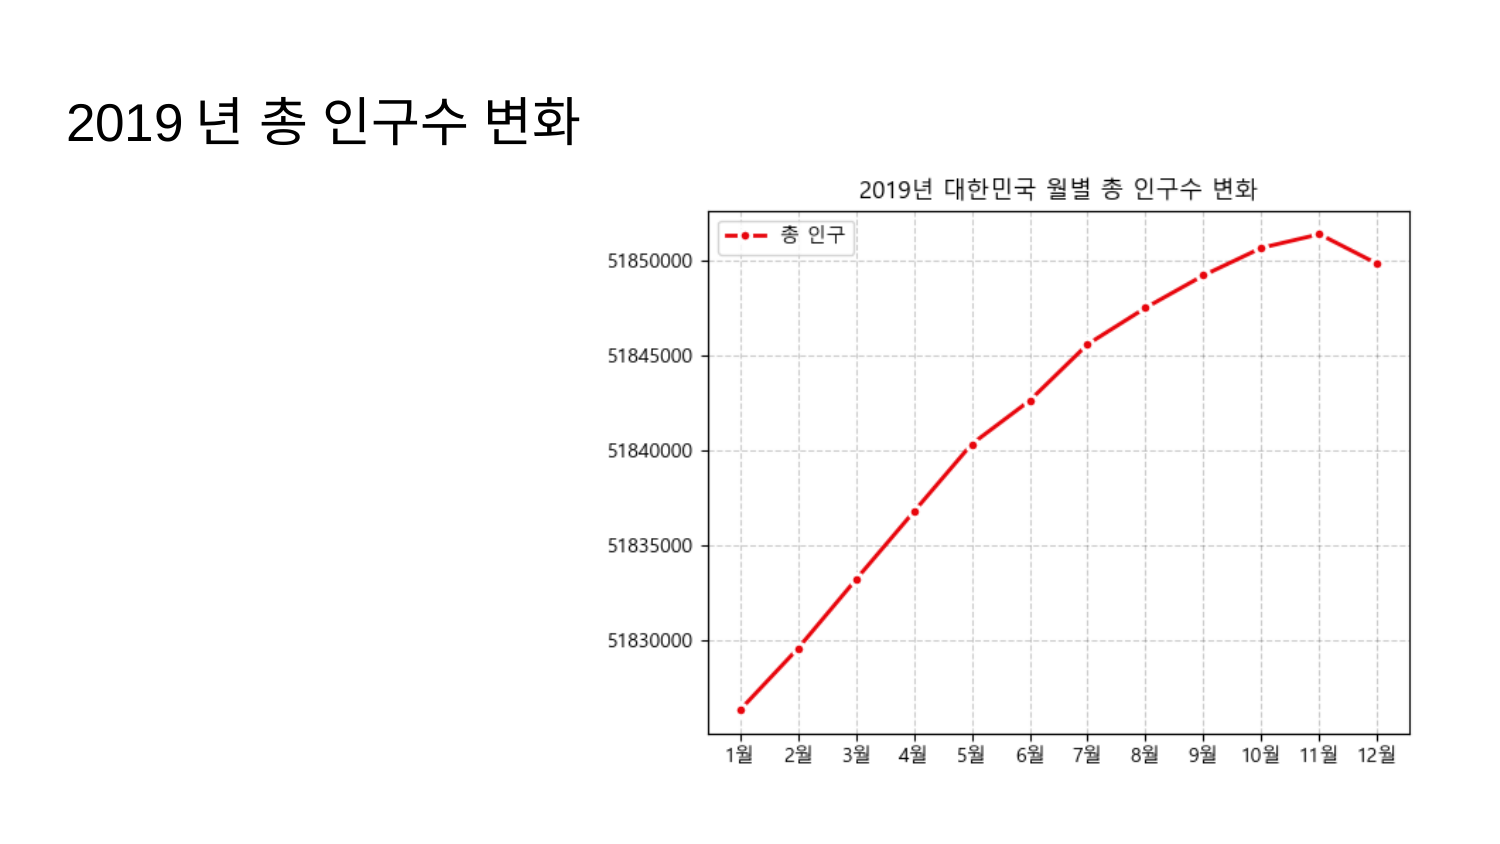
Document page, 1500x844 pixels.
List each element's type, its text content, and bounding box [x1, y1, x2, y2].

picture [595, 129, 1500, 809]
title 2019년 총 인구수 변화 [51, 72, 1449, 167]
